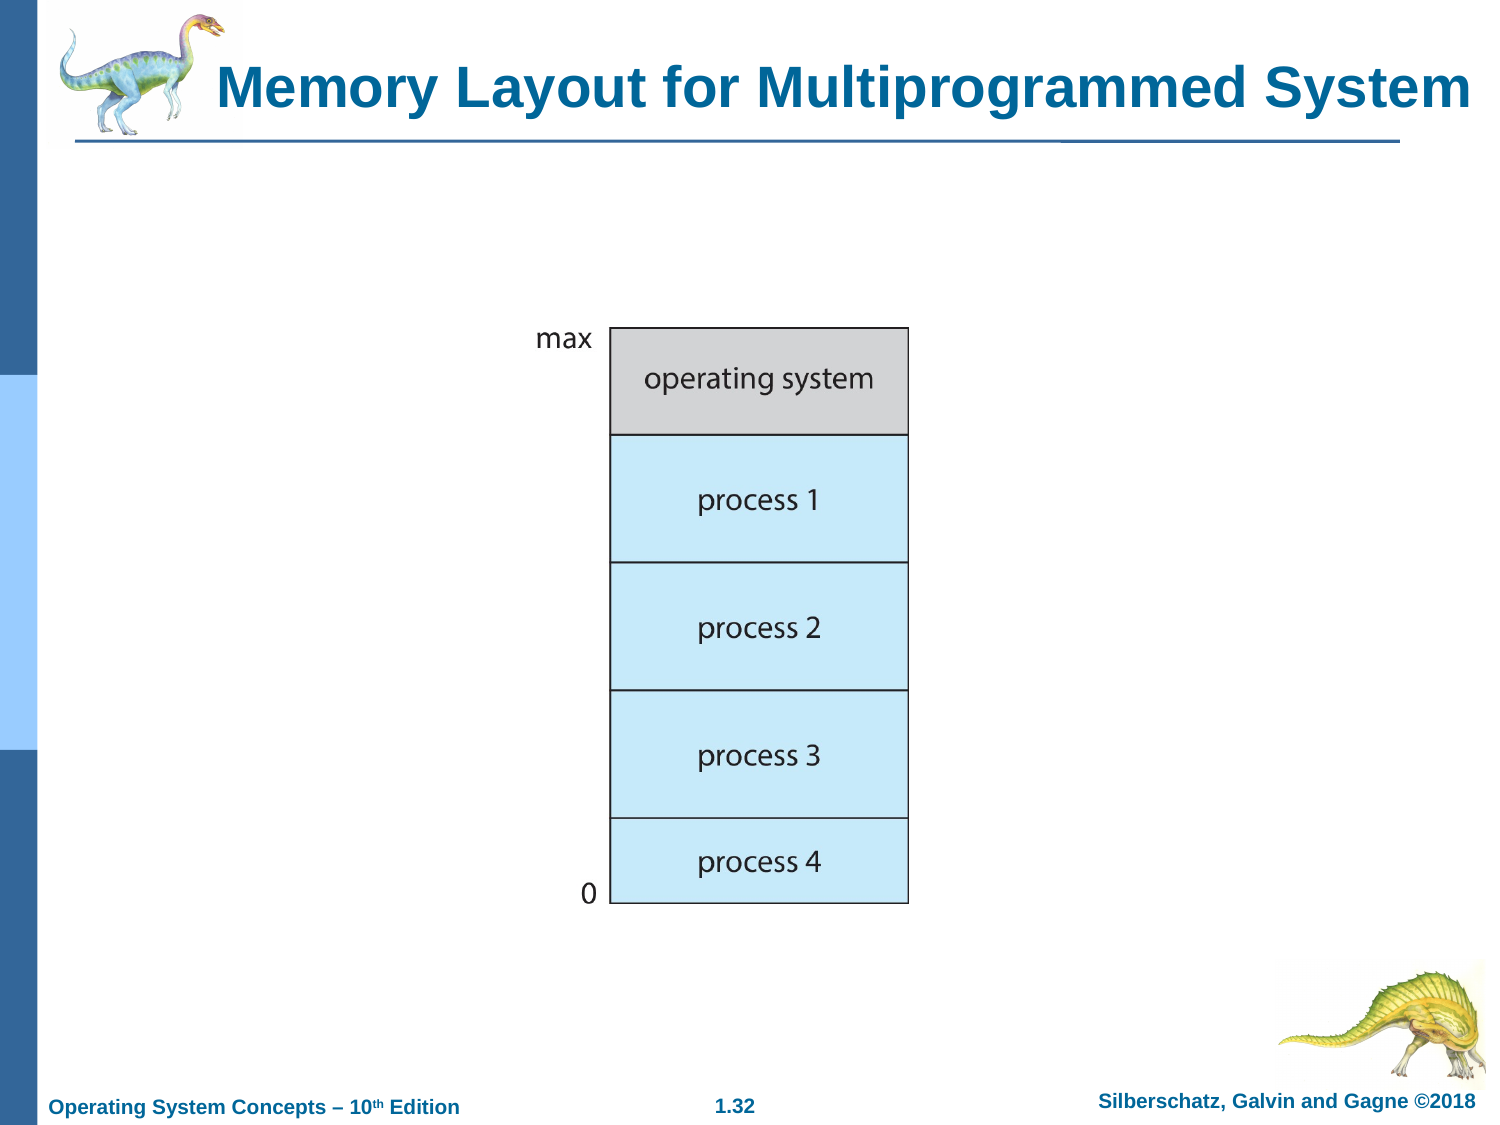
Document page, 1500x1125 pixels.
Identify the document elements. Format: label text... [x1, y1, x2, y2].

title Memory Layout for Multiprogrammed System [169, 32, 1500, 128]
picture [1275, 959, 1486, 1090]
picture [46, 0, 243, 149]
picture [535, 321, 909, 911]
